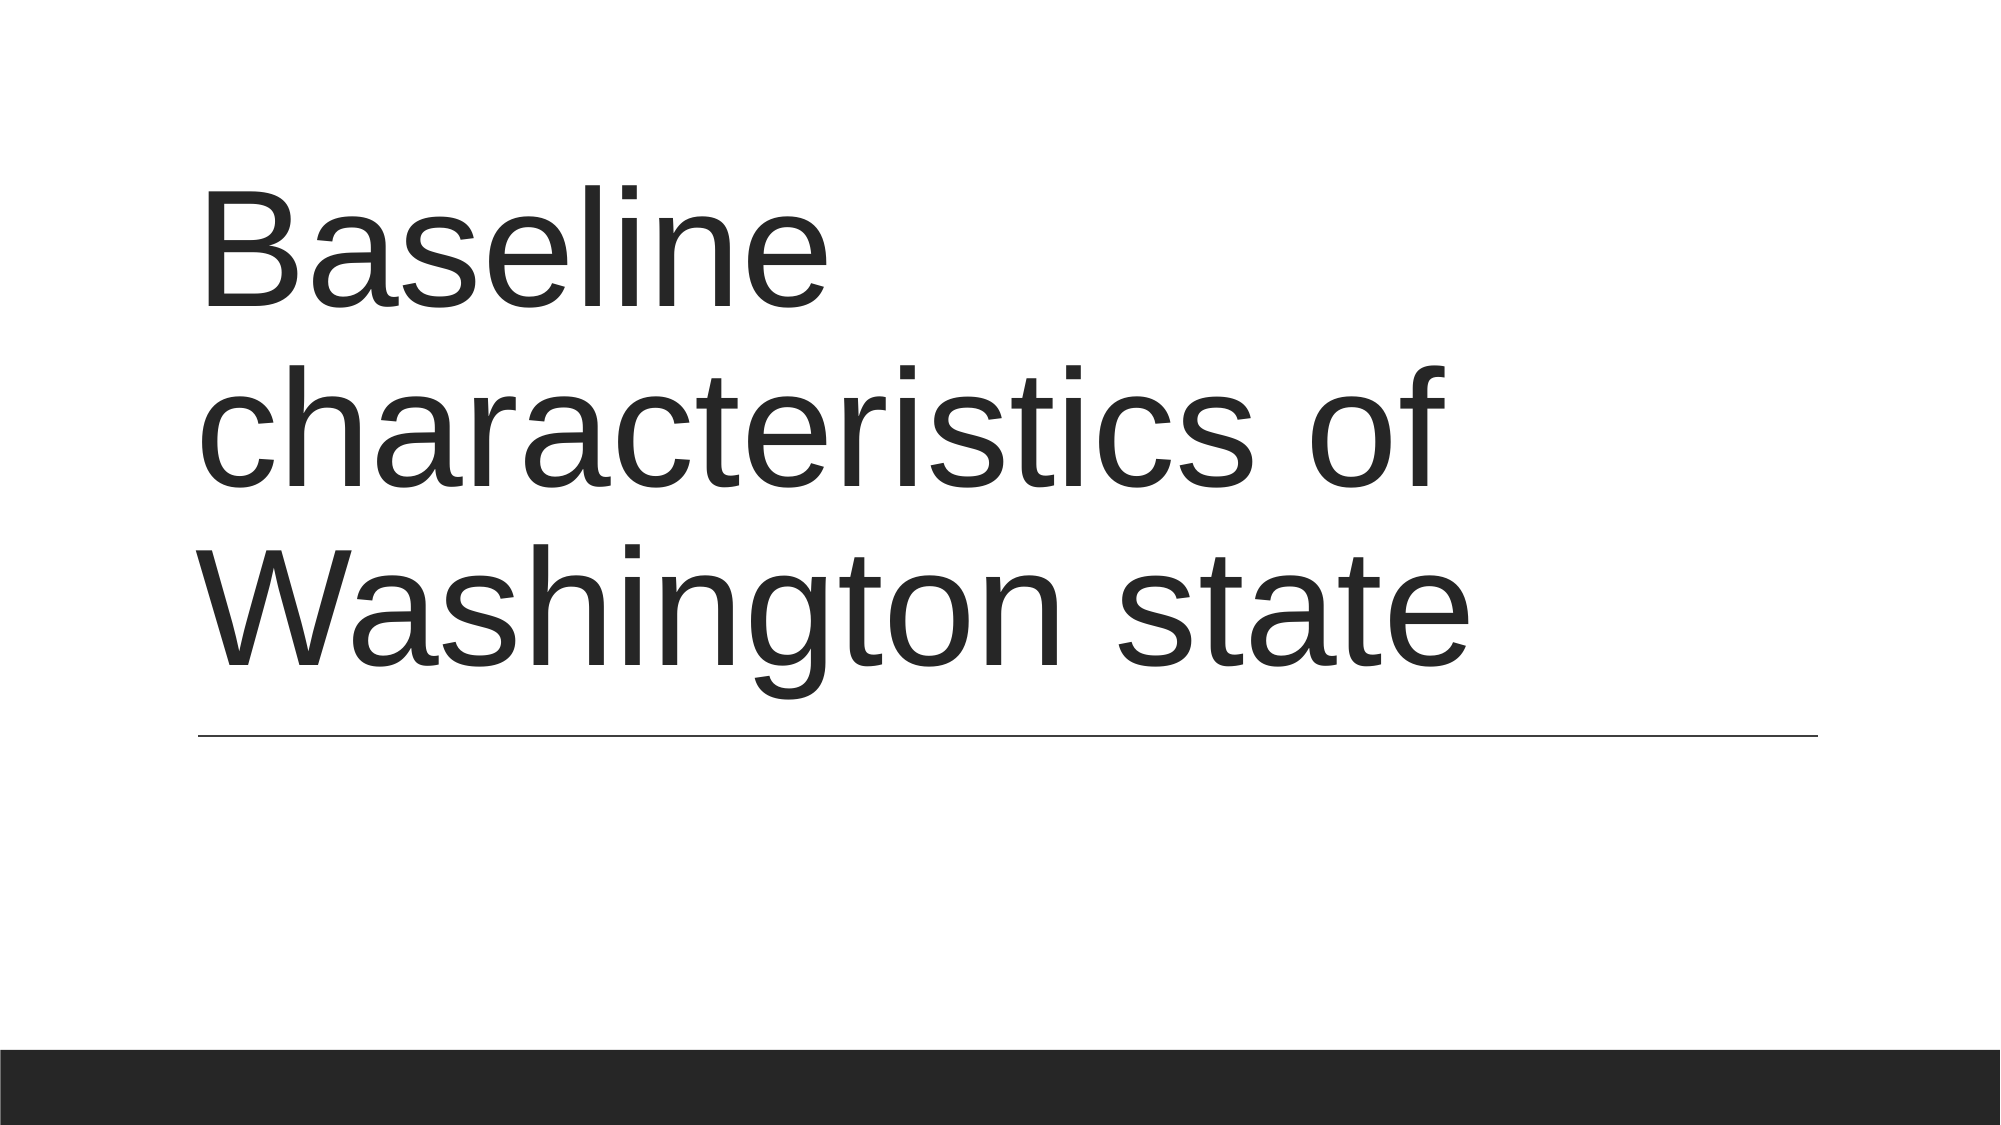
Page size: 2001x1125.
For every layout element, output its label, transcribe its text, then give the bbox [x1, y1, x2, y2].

title Baseline characteristics of Washington state [180, 124, 1830, 710]
